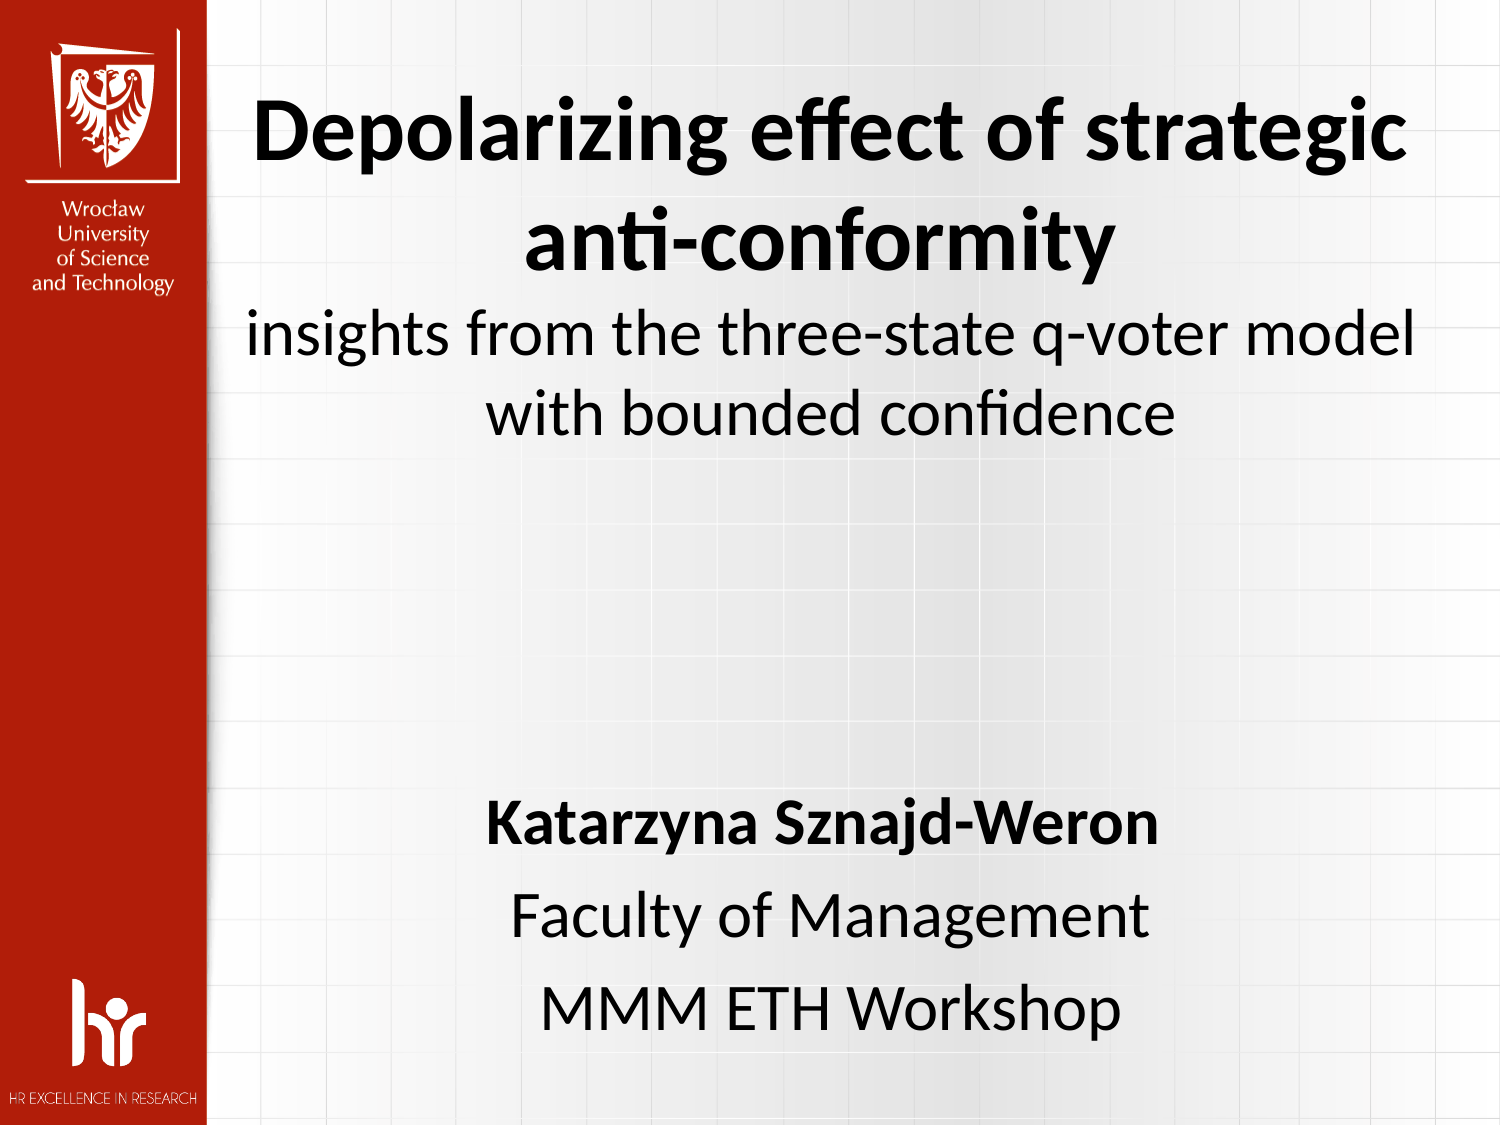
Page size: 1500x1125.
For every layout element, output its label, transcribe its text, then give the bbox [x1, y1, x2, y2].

picture [0, 0, 1500, 1125]
list Depolarizing effect of strategic anti-conformity insights from the three-state q-voter model with bounded confidence Katarzyna Sznajd-Weron Faculty of Management MMM ETH Workshop [197, 19, 1480, 1094]
